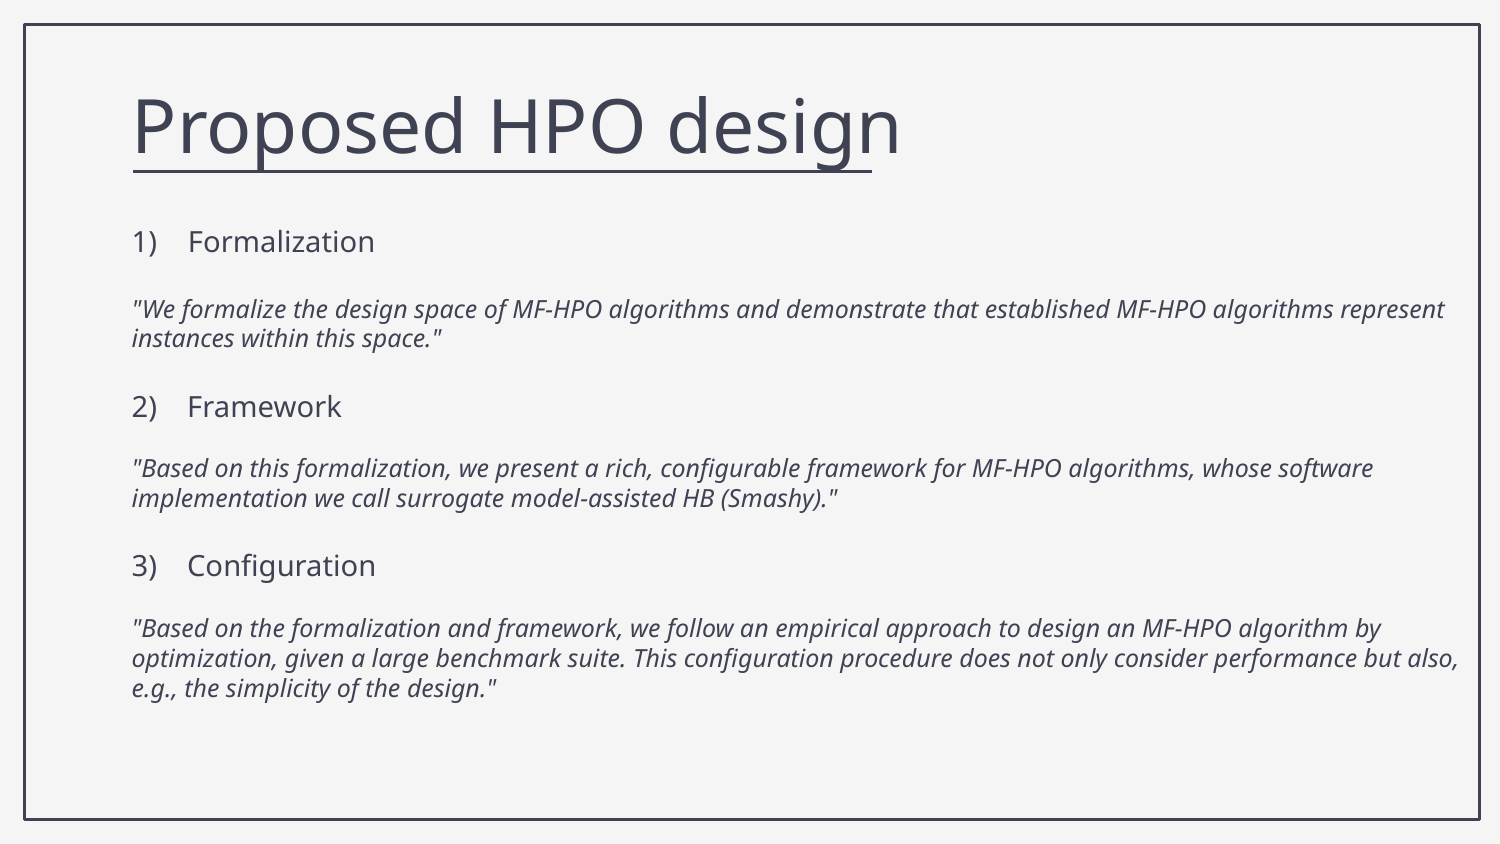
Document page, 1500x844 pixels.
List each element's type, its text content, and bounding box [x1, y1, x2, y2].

title Proposed HPO design [116, 63, 1467, 191]
subtitle Formalization "We formalize the design space of MF-HPO algorithms and demonstrate that established MF-HPO algorithms represent instances within this space." 2) Framework "Based on this formalization, we present a rich, configurable framework for MF-HPO algorithms, whose software implementation we call surrogate model-assisted HB (Smashy)." 3) Configuration "Based on the formalization and framework, we follow an empirical approach to design an MF-HPO algorithm by optimization, given a large benchmark suite. This configuration procedure does not only consider performance but also, e.g., the simplicity of the design." [116, 208, 1479, 787]
